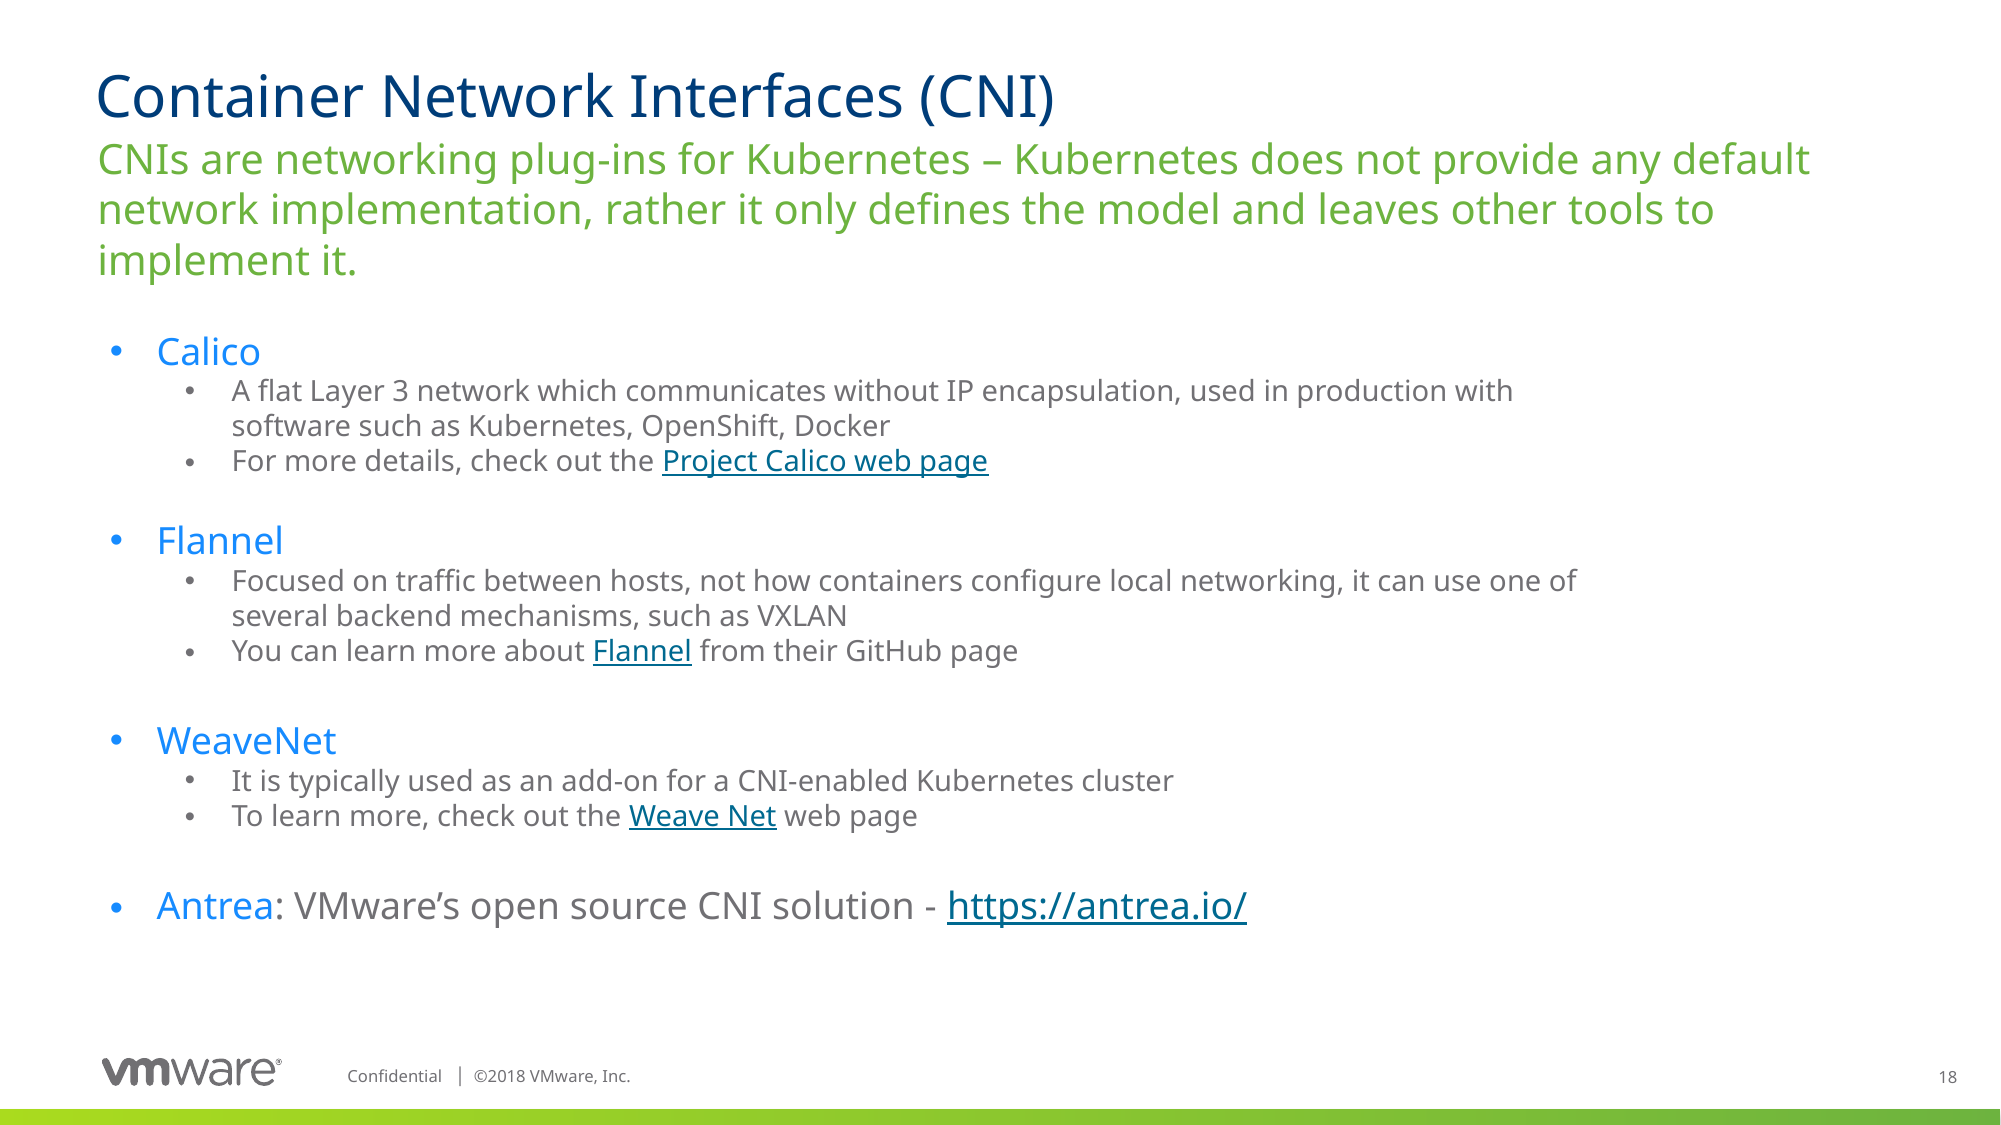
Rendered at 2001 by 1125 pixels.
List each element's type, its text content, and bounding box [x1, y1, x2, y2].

text_box Calico A flat Layer 3 network which communicates without IP encapsulation, used in production with software such as Kubernetes, OpenShift, Docker For more details, check out the Project Calico web page Flannel Focused on traffic between hosts, not how containers configure local networking, it can use one of several backend mechanisms, such as VXLAN You can learn more about Flannel from their GitHub page WeaveNet It is typically used as an add-on for a CNI-enabled Kubernetes cluster To learn more, check out the Weave Net web page Antrea: VMware’s open source CNI solution - https://antrea.io/ [95, 320, 1602, 986]
title Container Network Interfaces (CNI) [95, 67, 1901, 131]
subtitle CNIs are networking plug-ins for Kubernetes – Kubernetes does not provide any default network implementation, rather it only defines the model and leaves other tools to implement it. [97, 133, 1897, 290]
